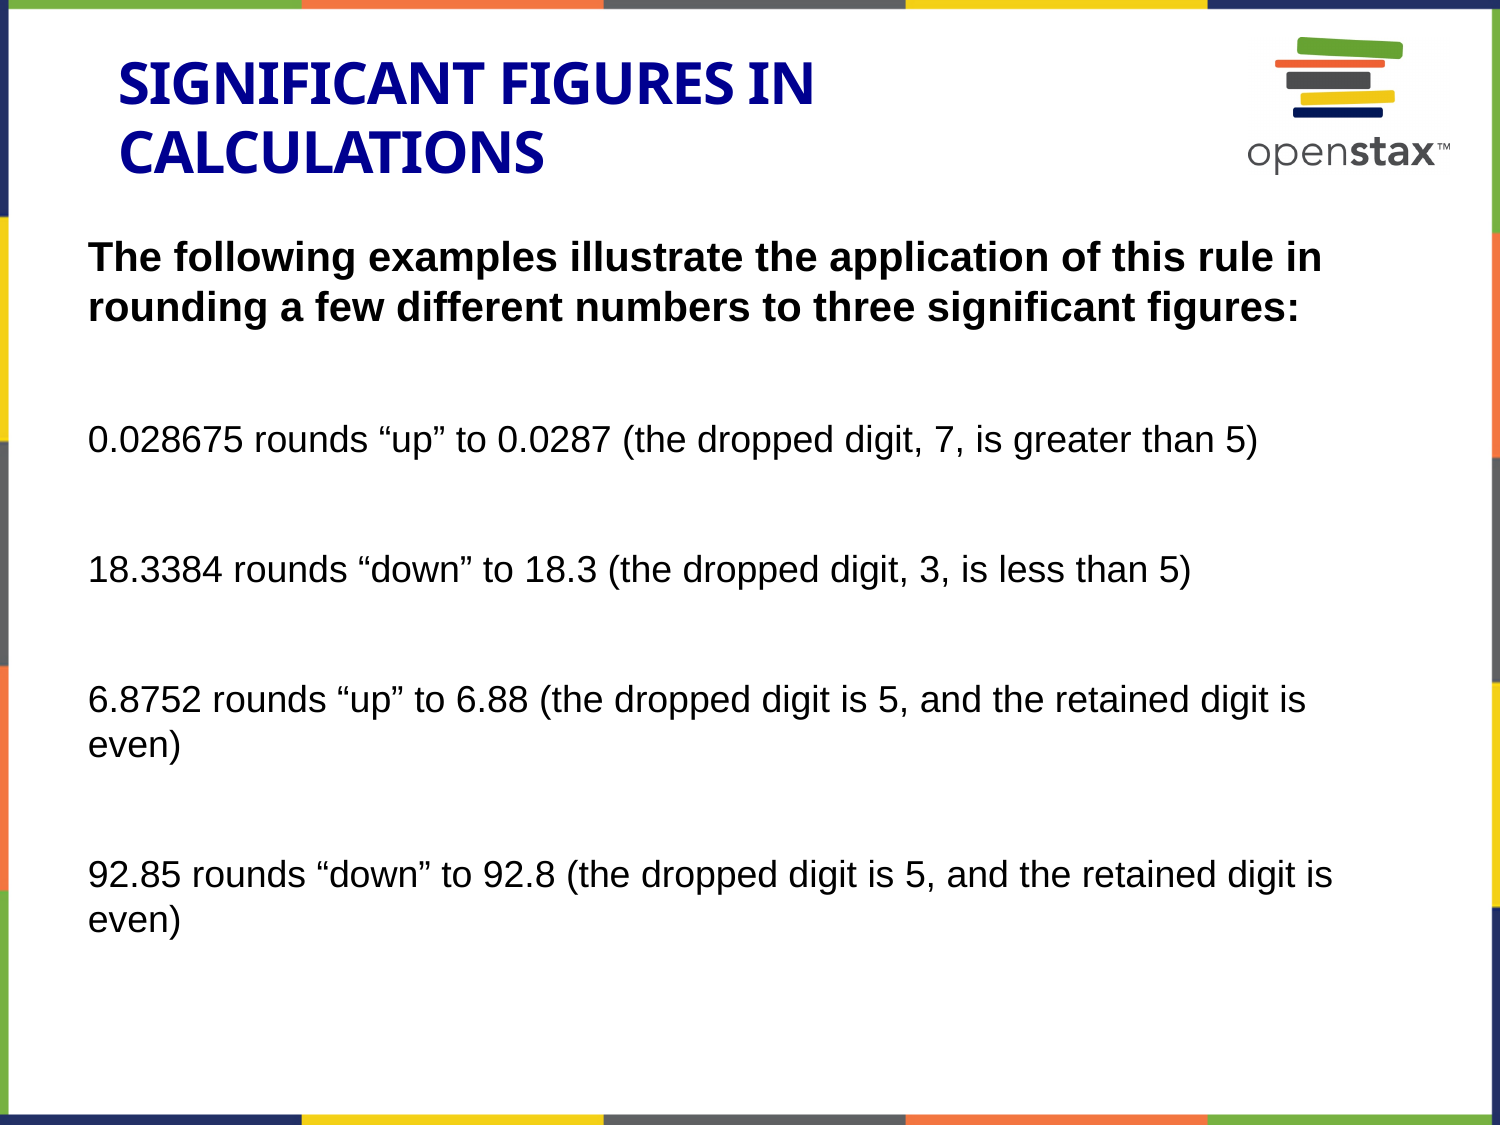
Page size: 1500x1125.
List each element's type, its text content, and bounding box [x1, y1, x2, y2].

title Significant Figures in calculations [102, 30, 1260, 194]
picture [0, 0, 1500, 1125]
list The following examples illustrate the application of this rule in rounding a few different numbers to three significant figures: 0.028675 rounds “up” to 0.0287 (the dropped digit, 7, is greater than 5) 18.3384 rounds “down” to 18.3 (the dropped digit, 3, is less than 5) 6.8752 rounds “up” to 6.88 (the dropped digit is 5, and the retained digit is even) 92.85 rounds “down” to 92.8 (the dropped digit is 5, and the retained digit is even) [72, 222, 1415, 1064]
